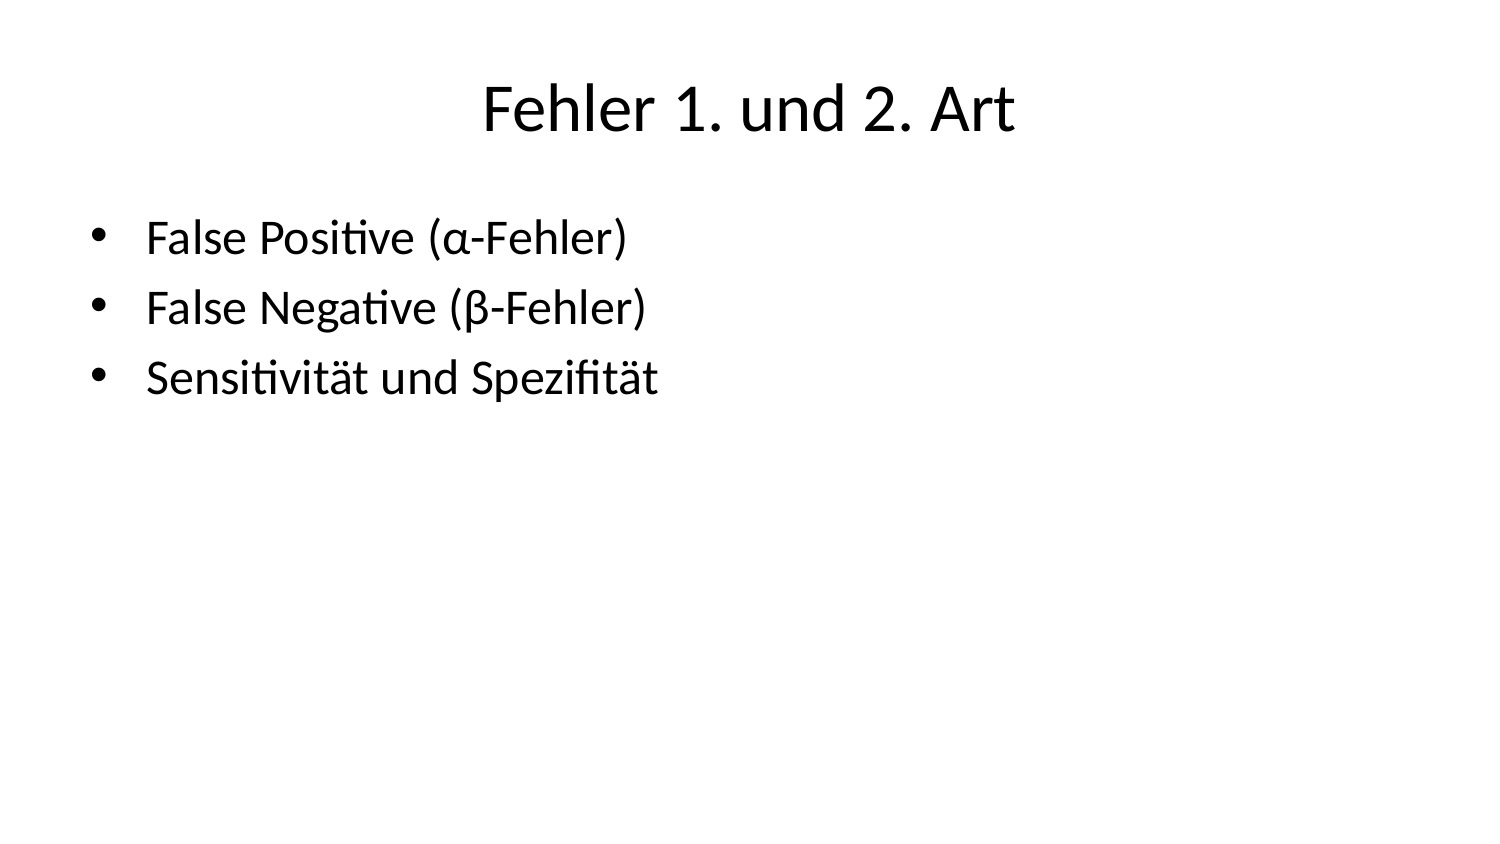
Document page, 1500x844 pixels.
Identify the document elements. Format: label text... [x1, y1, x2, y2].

title Fehler 1. und 2. Art [75, 33, 1425, 175]
list False Positive (α-Fehler) False Negative (β-Fehler) Sensitivität und Spezifität [75, 196, 1425, 754]
